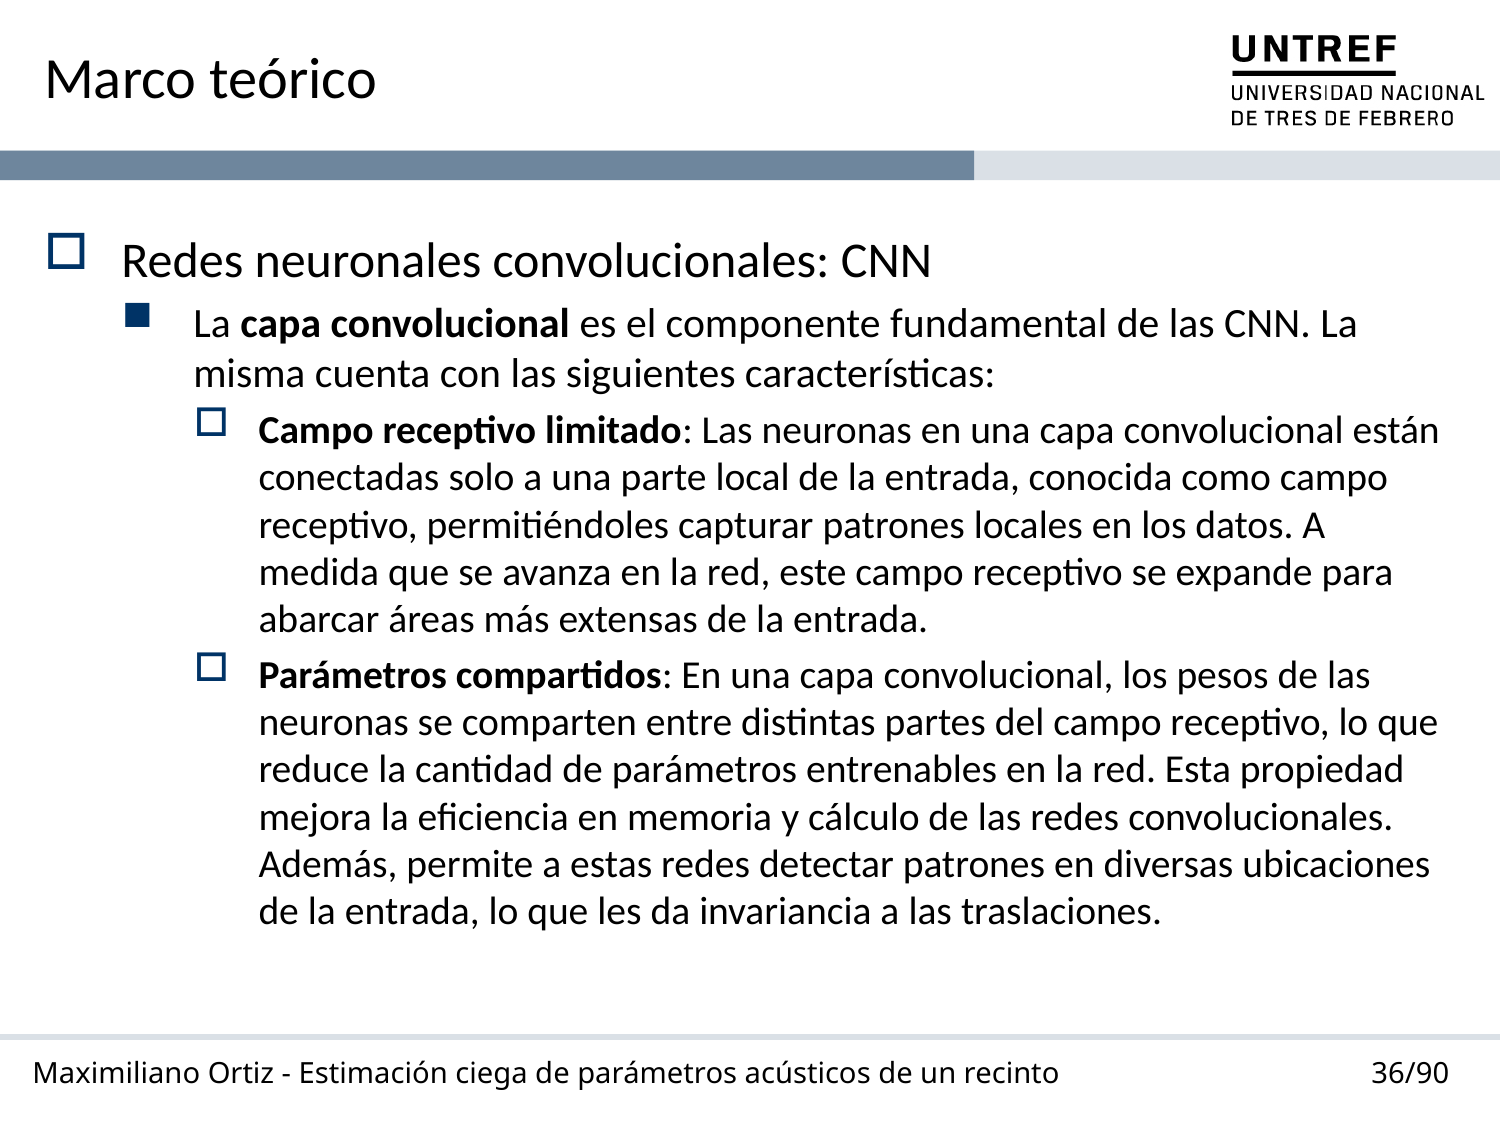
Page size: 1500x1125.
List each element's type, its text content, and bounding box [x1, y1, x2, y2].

picture [1224, 31, 1495, 132]
text_box Maximiliano Ortiz - Estimación ciega de parámetros acústicos de un recinto [17, 1046, 1187, 1111]
title Marco teórico [29, 14, 1211, 136]
text_box 36/90 [1187, 1046, 1465, 1111]
text_box [725, 537, 775, 588]
list Redes neuronales convolucionales: CNN La capa convolucional es el componente fundamental de las CNN. La misma cuenta con las siguientes características: Campo receptivo limitado: Las neuronas en una capa convolucional están conectadas solo a una parte local de la entrada, conocida como campo receptivo, permitiéndoles capturar patrones locales en los datos. A medida que se avanza en la red, este campo receptivo se expande para abarcar áreas más extensas de la entrada. Parámetros compartidos: En una capa convolucional, los pesos de las neuronas se comparten entre distintas partes del campo receptivo, lo que reduce la cantidad de parámetros entrenables en la red. Esta propiedad mejora la eficiencia en memoria y cálculo de las redes convolucionales. Además, permite a estas redes detectar patrones en diversas ubicaciones de la entrada, lo que les da invariancia a las traslaciones. [29, 219, 1459, 1005]
